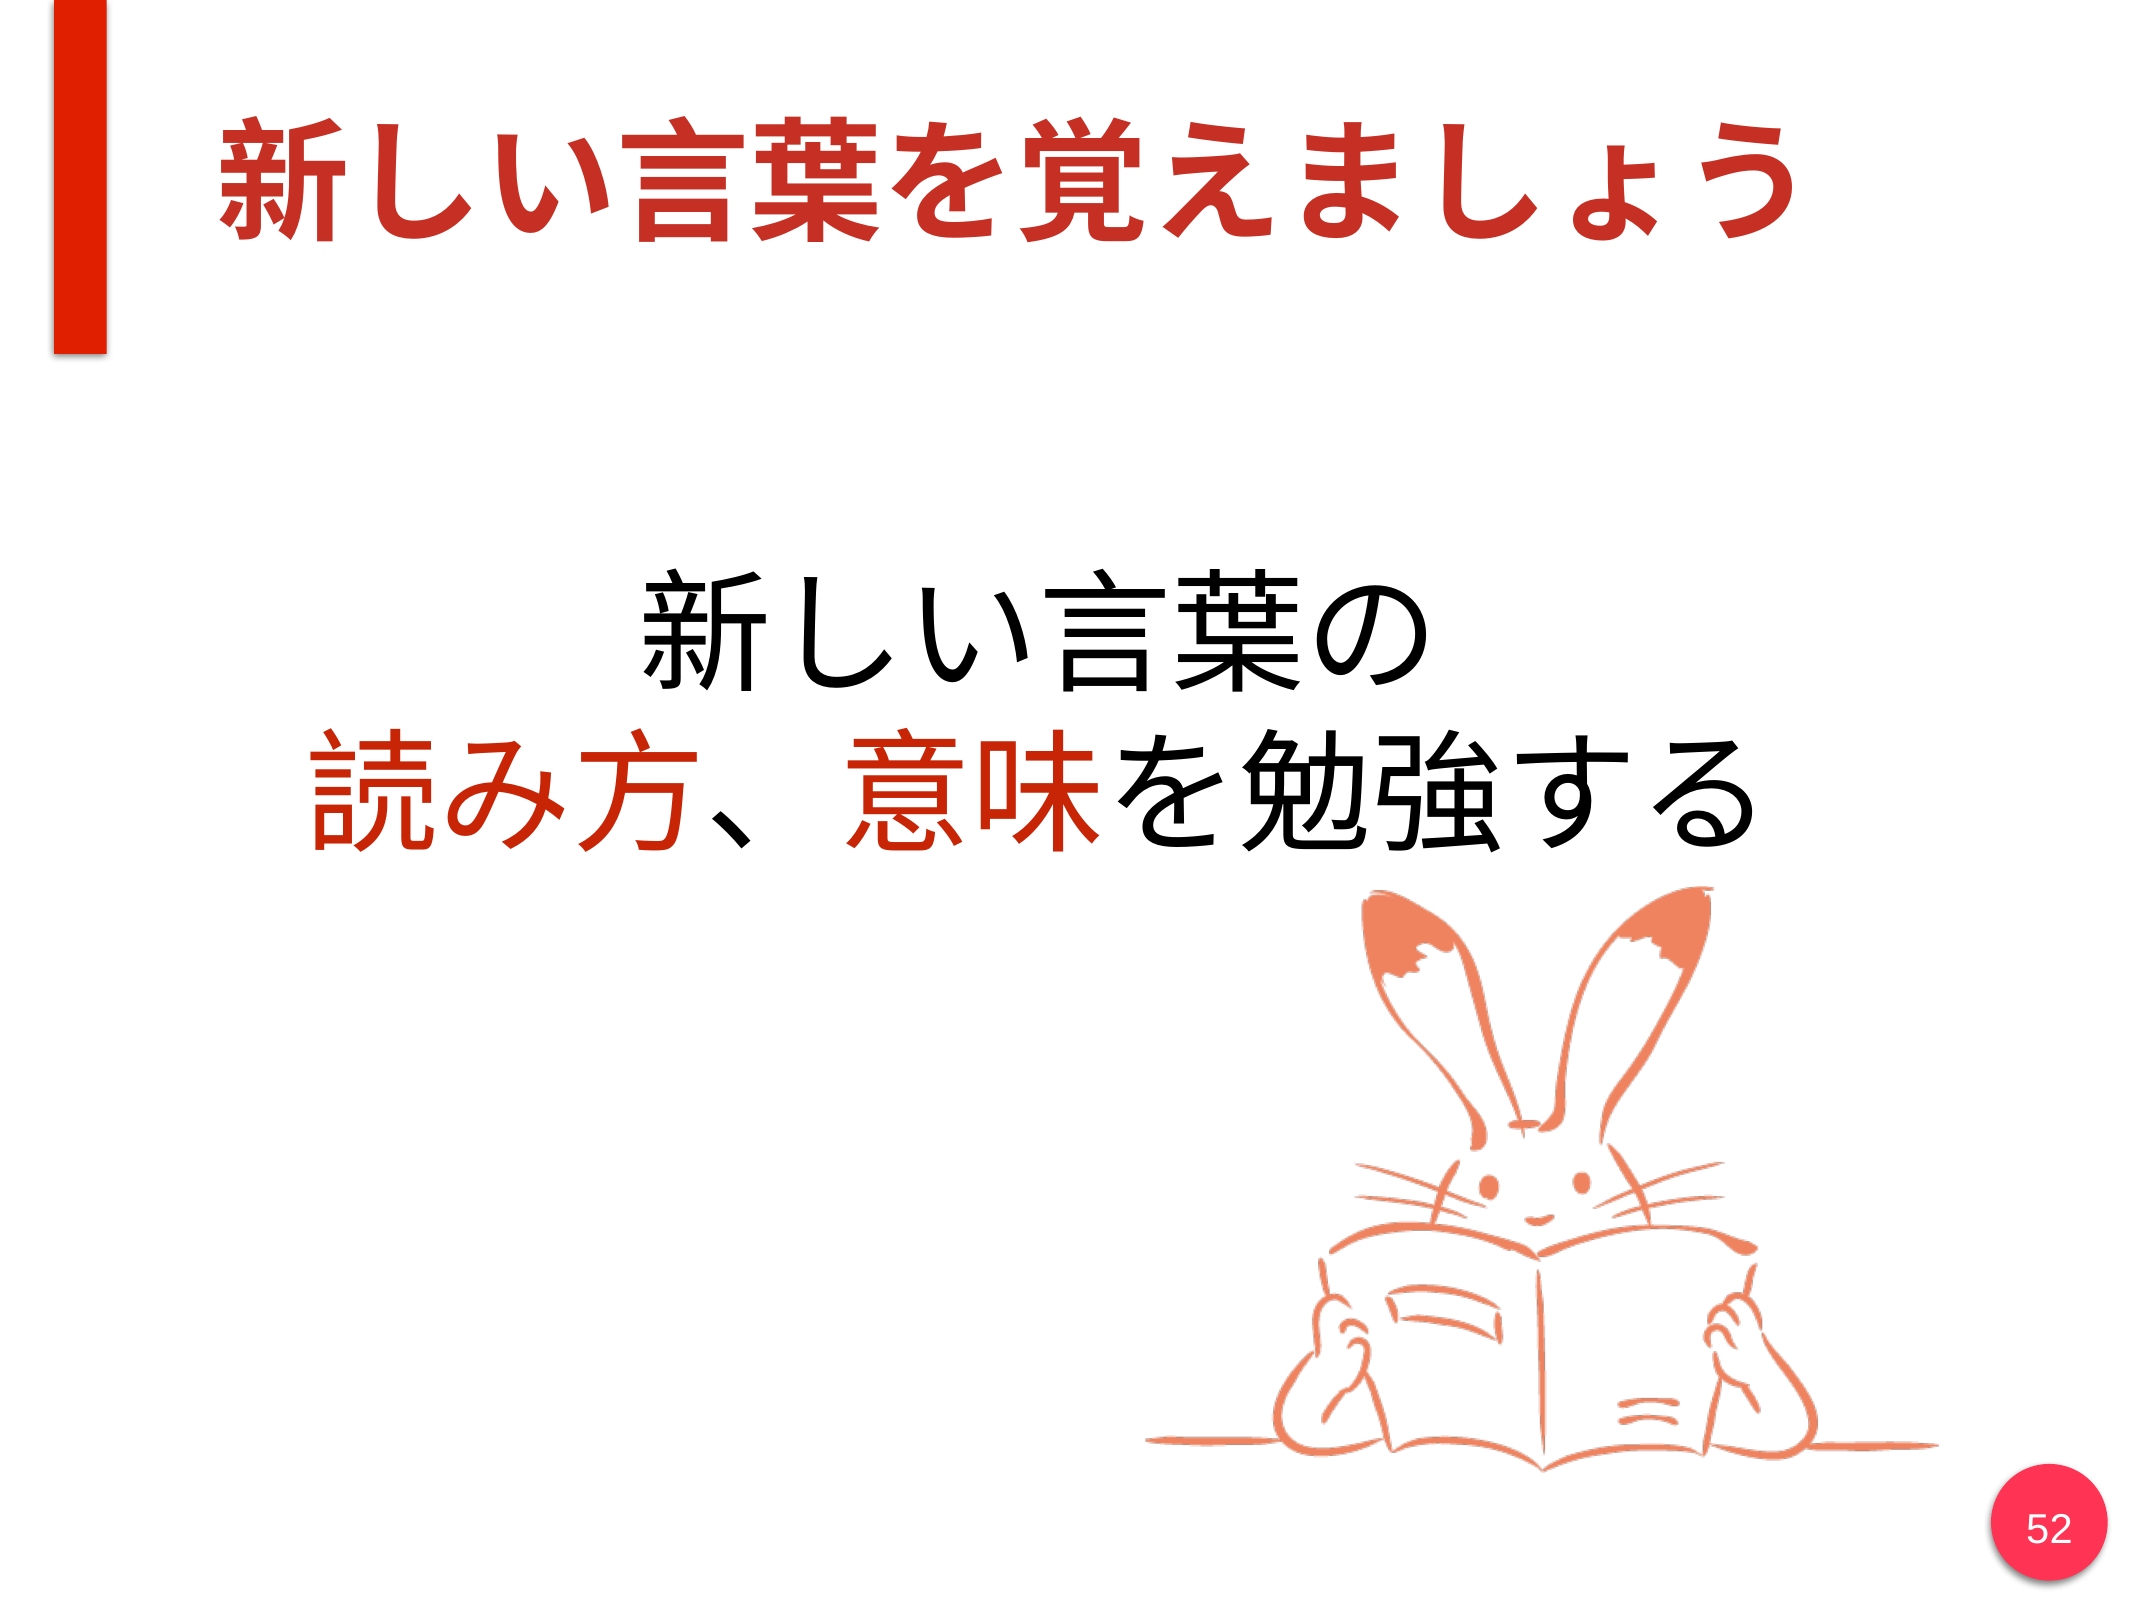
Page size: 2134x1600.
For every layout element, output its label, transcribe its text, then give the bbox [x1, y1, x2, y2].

slide_number 52 [2012, 1493, 2087, 1600]
title 新しい言葉を覚えましょう [208, 18, 2030, 336]
picture [1145, 886, 1940, 1473]
text_box 新しい言葉の 読み方、意味を勉強する [227, 452, 1851, 965]
